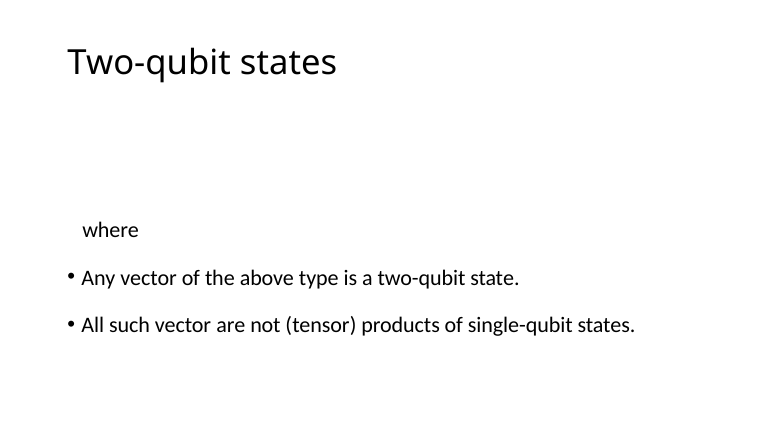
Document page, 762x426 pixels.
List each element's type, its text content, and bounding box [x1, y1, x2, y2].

title Two-qubit states [52, 22, 710, 105]
